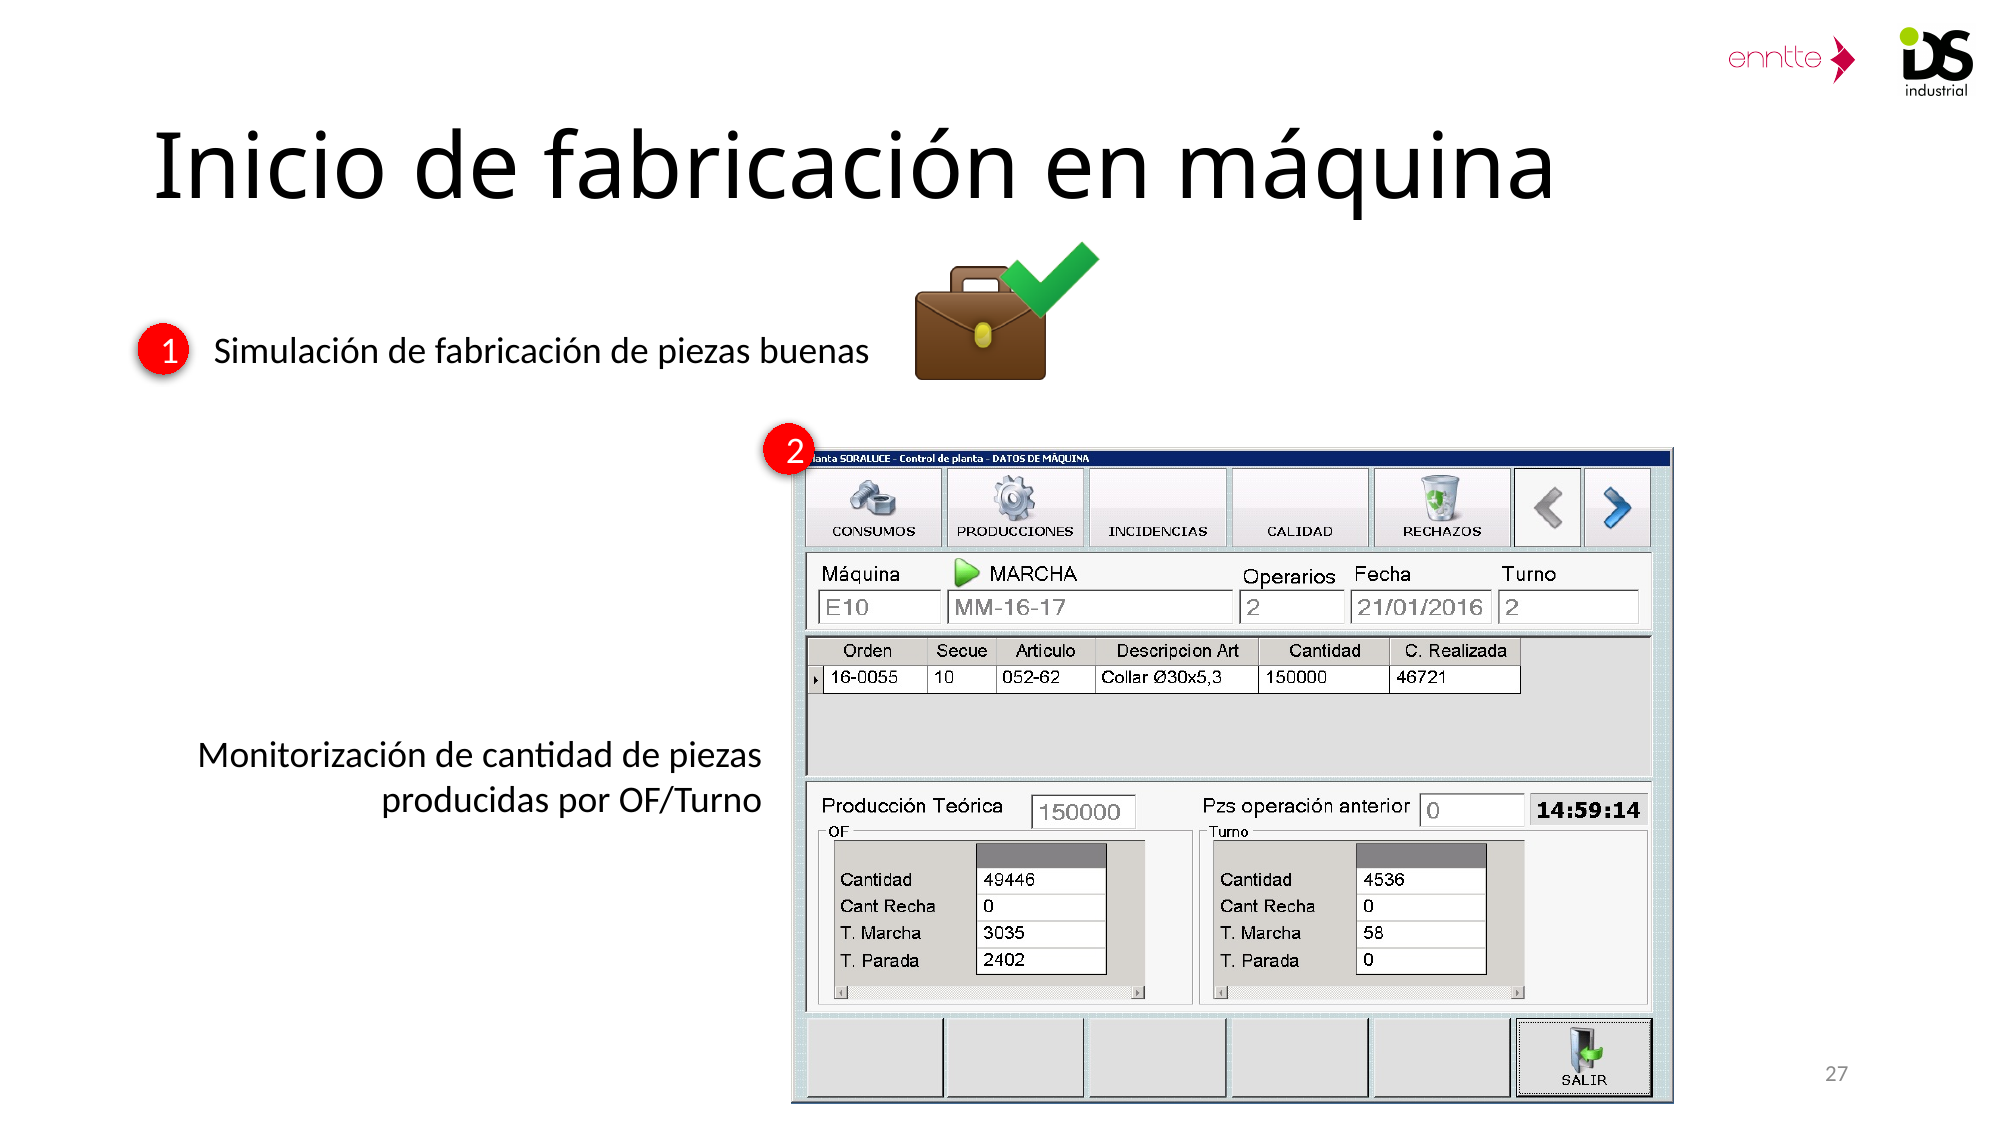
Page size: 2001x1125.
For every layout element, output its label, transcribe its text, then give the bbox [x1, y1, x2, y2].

text_box 1 [138, 323, 189, 375]
title Inicio de fabricación en máquina [138, 60, 1864, 278]
picture [791, 447, 1674, 1104]
picture [1897, 23, 1976, 96]
text_box Monitorización de cantidad de piezas producidas por OF/Turno [86, 722, 778, 828]
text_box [915, 207, 1117, 380]
slide_number 27 [1674, 1042, 1864, 1103]
text_box 2 [763, 423, 815, 475]
picture [1720, 33, 1864, 87]
text_box Simulación de fabricación de piezas buenas [196, 318, 888, 379]
